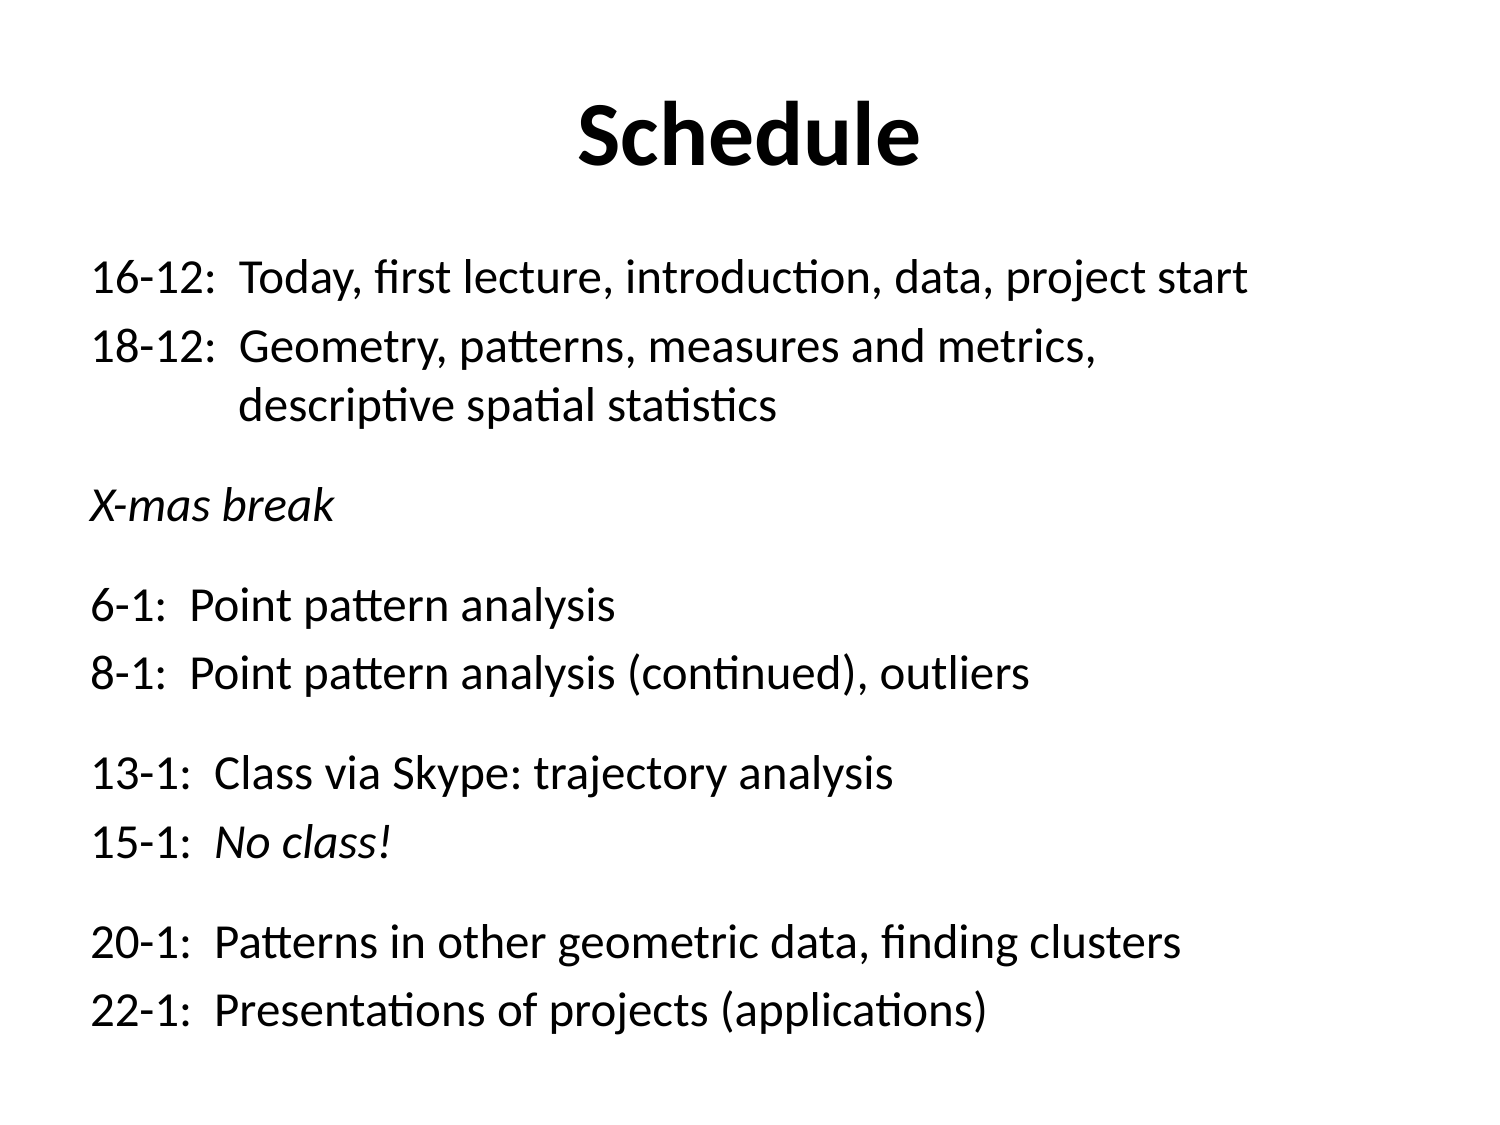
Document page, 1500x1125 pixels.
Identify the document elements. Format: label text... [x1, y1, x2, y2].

list 16-12: Today, first lecture, introduction, data, project start 18-12: Geometry, patterns, measures and metrics, descriptive spatial statistics X-mas break 6-1: Point pattern analysis 8-1: Point pattern analysis (continued), outliers 13-1: Class via Skype: trajectory analysis 15-1: No class! 20-1: Patterns in other geometric data, finding clusters 22-1: Presentations of projects (applications) [75, 237, 1425, 1050]
title Schedule [75, 45, 1425, 213]
